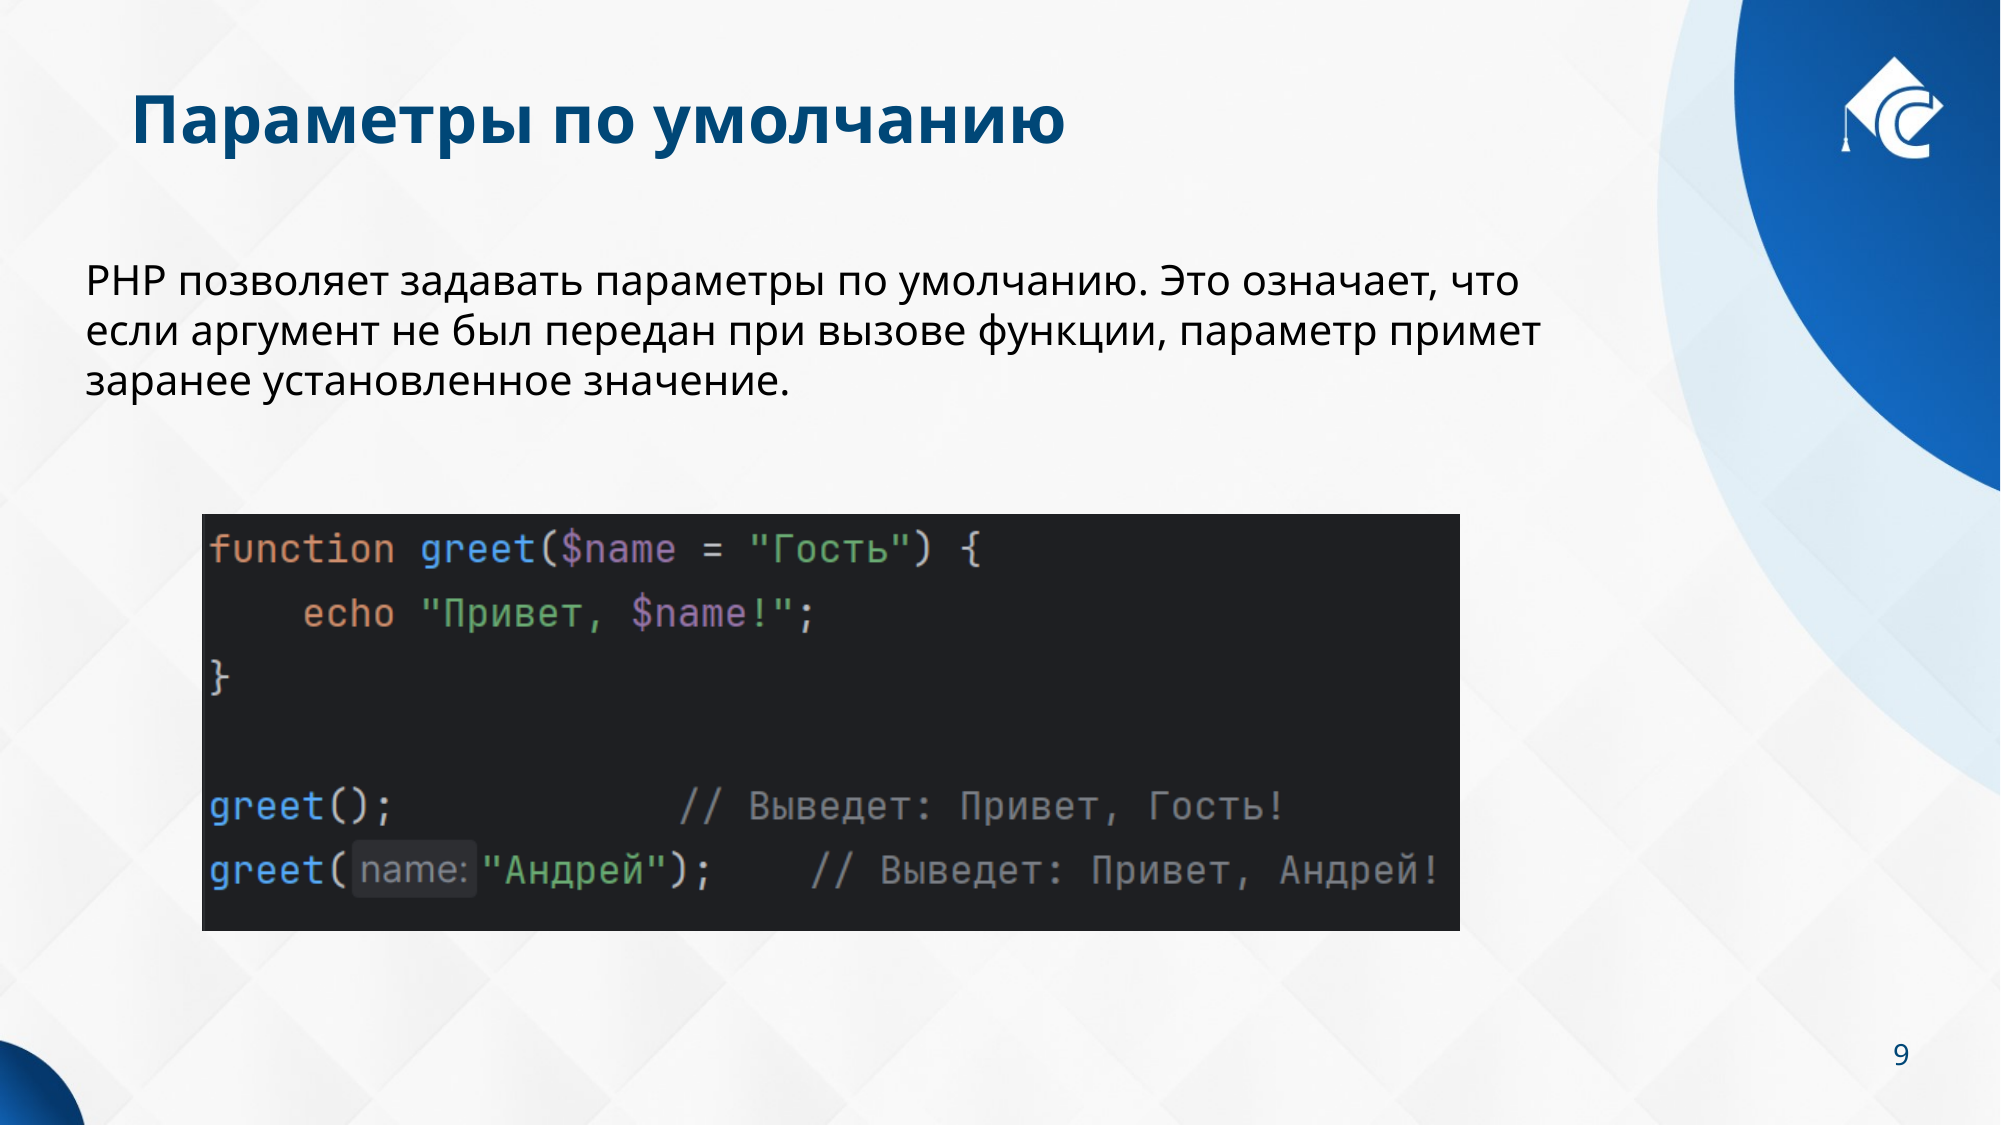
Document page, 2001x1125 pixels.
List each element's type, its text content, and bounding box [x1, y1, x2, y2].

picture [0, 0, 2001, 1125]
text_box PHP позволяет задавать параметры по умолчанию. Это означает, что если аргумент не был передан при вызове функции, параметр примет заранее установленное значение. [70, 246, 1592, 412]
title Параметры по умолчанию [115, 59, 1652, 184]
slide_number 9 [1806, 1026, 1925, 1086]
